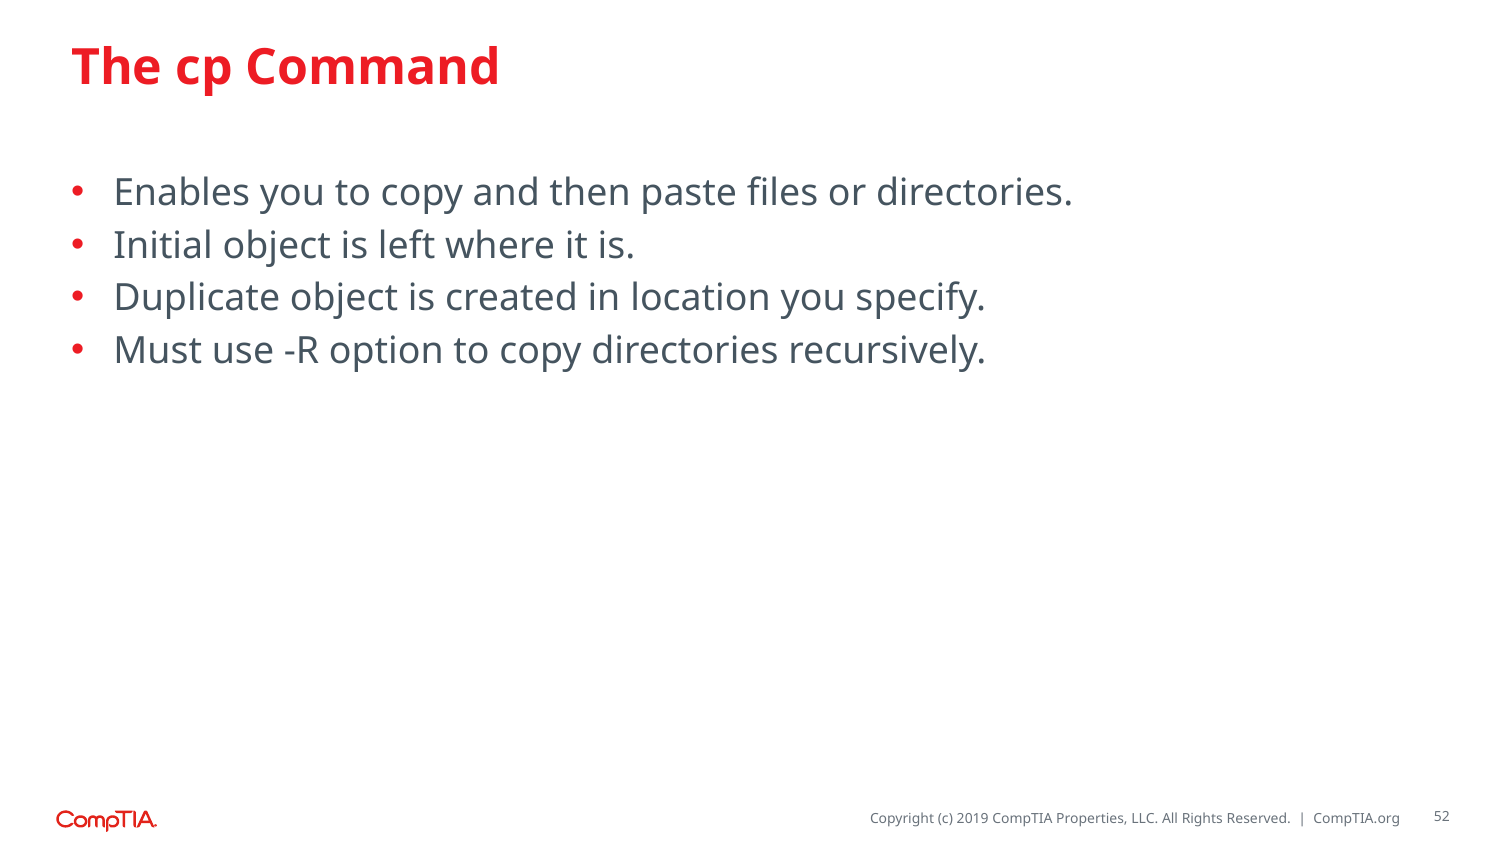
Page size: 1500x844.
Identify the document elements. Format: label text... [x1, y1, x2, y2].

title The cp Command [56, 12, 1444, 117]
list Enables you to copy and then paste files or directories. Initial object is left where it is. Duplicate object is created in location you specify. Must use -R option to copy directories recursively. [56, 160, 1444, 746]
slide_number 52 [1407, 800, 1450, 835]
